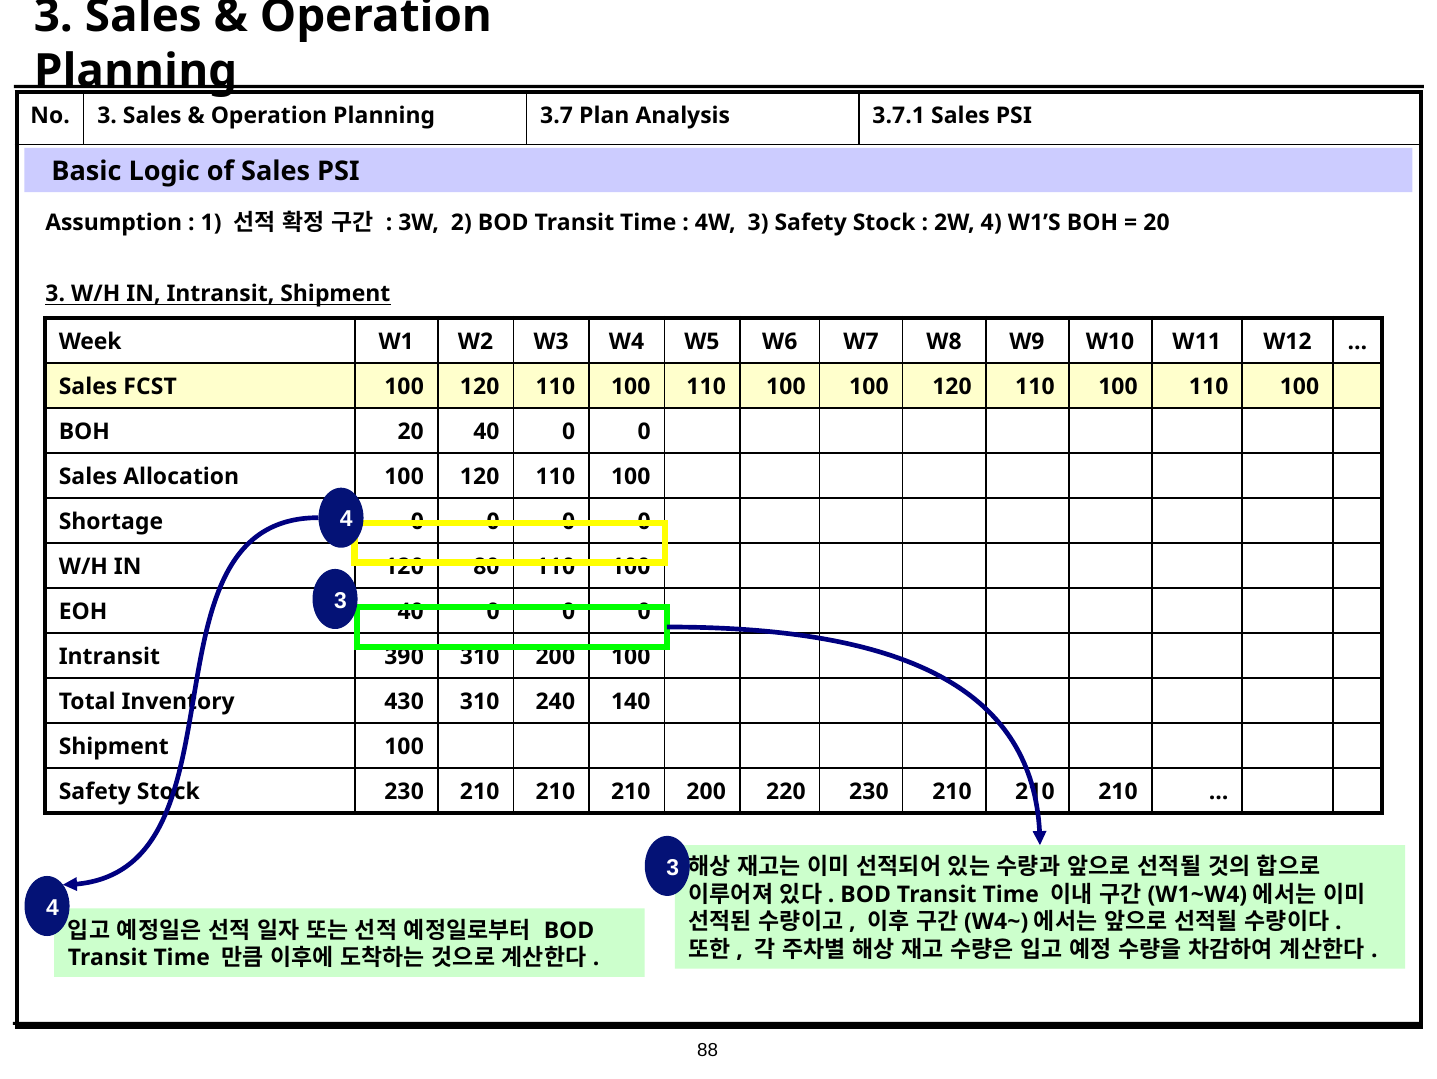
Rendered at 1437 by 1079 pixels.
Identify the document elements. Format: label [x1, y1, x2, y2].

table_header [19, 94, 83, 144]
slide_number [560, 1030, 860, 1079]
text_box [24, 487, 667, 977]
table_header [1334, 320, 1380, 362]
table_header [1243, 320, 1332, 362]
title [20, 5, 697, 75]
table_header [1153, 320, 1241, 362]
table_header [1070, 320, 1151, 362]
table_header [903, 320, 985, 362]
table_cell [19, 145, 1419, 1024]
text_box [31, 200, 1317, 242]
table_header [665, 320, 739, 362]
table_header [356, 320, 437, 362]
table_header [84, 94, 526, 144]
table_header [820, 320, 902, 362]
table_header [987, 320, 1068, 362]
table_header [860, 94, 1419, 144]
table_header [514, 320, 588, 362]
text_box [31, 271, 748, 313]
table_header [527, 94, 858, 144]
table_header [439, 320, 513, 362]
table_header [47, 320, 354, 362]
text_box [24, 147, 1413, 193]
text_box [644, 627, 1406, 969]
table_header [741, 320, 819, 362]
table_header [590, 320, 664, 362]
